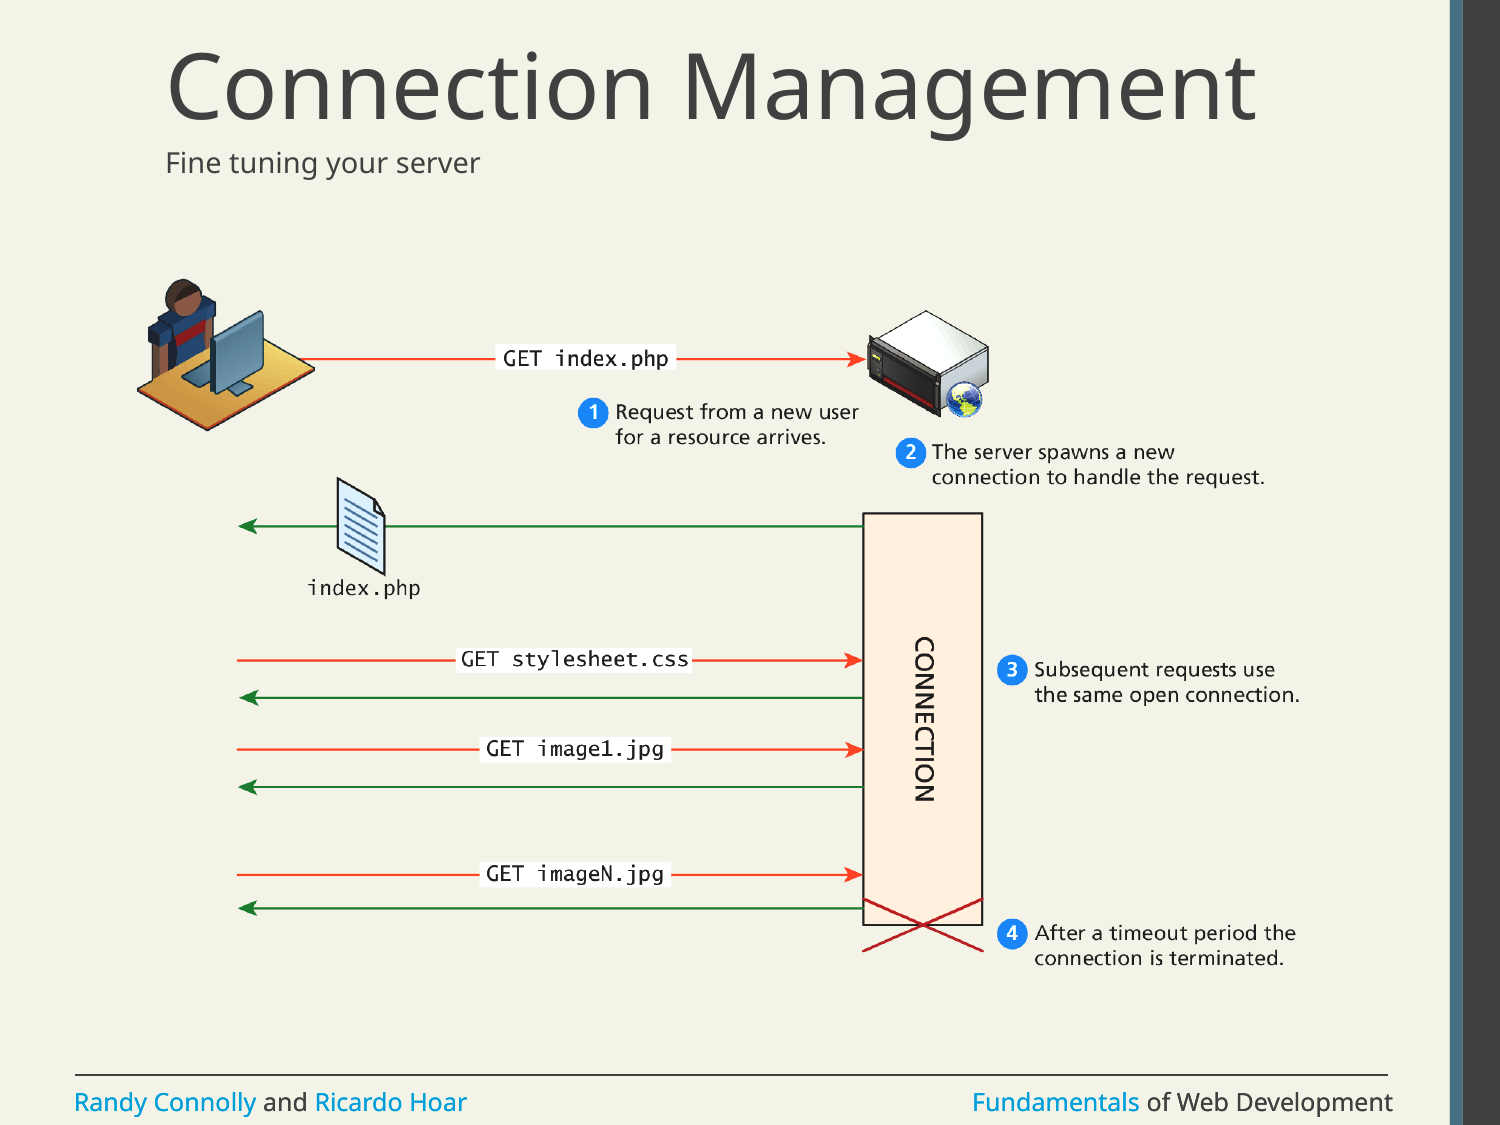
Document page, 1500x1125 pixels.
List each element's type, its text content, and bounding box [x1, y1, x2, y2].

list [137, 212, 1302, 1036]
list Fine tuning your server [150, 137, 1200, 188]
title Connection Management [150, 20, 1425, 188]
